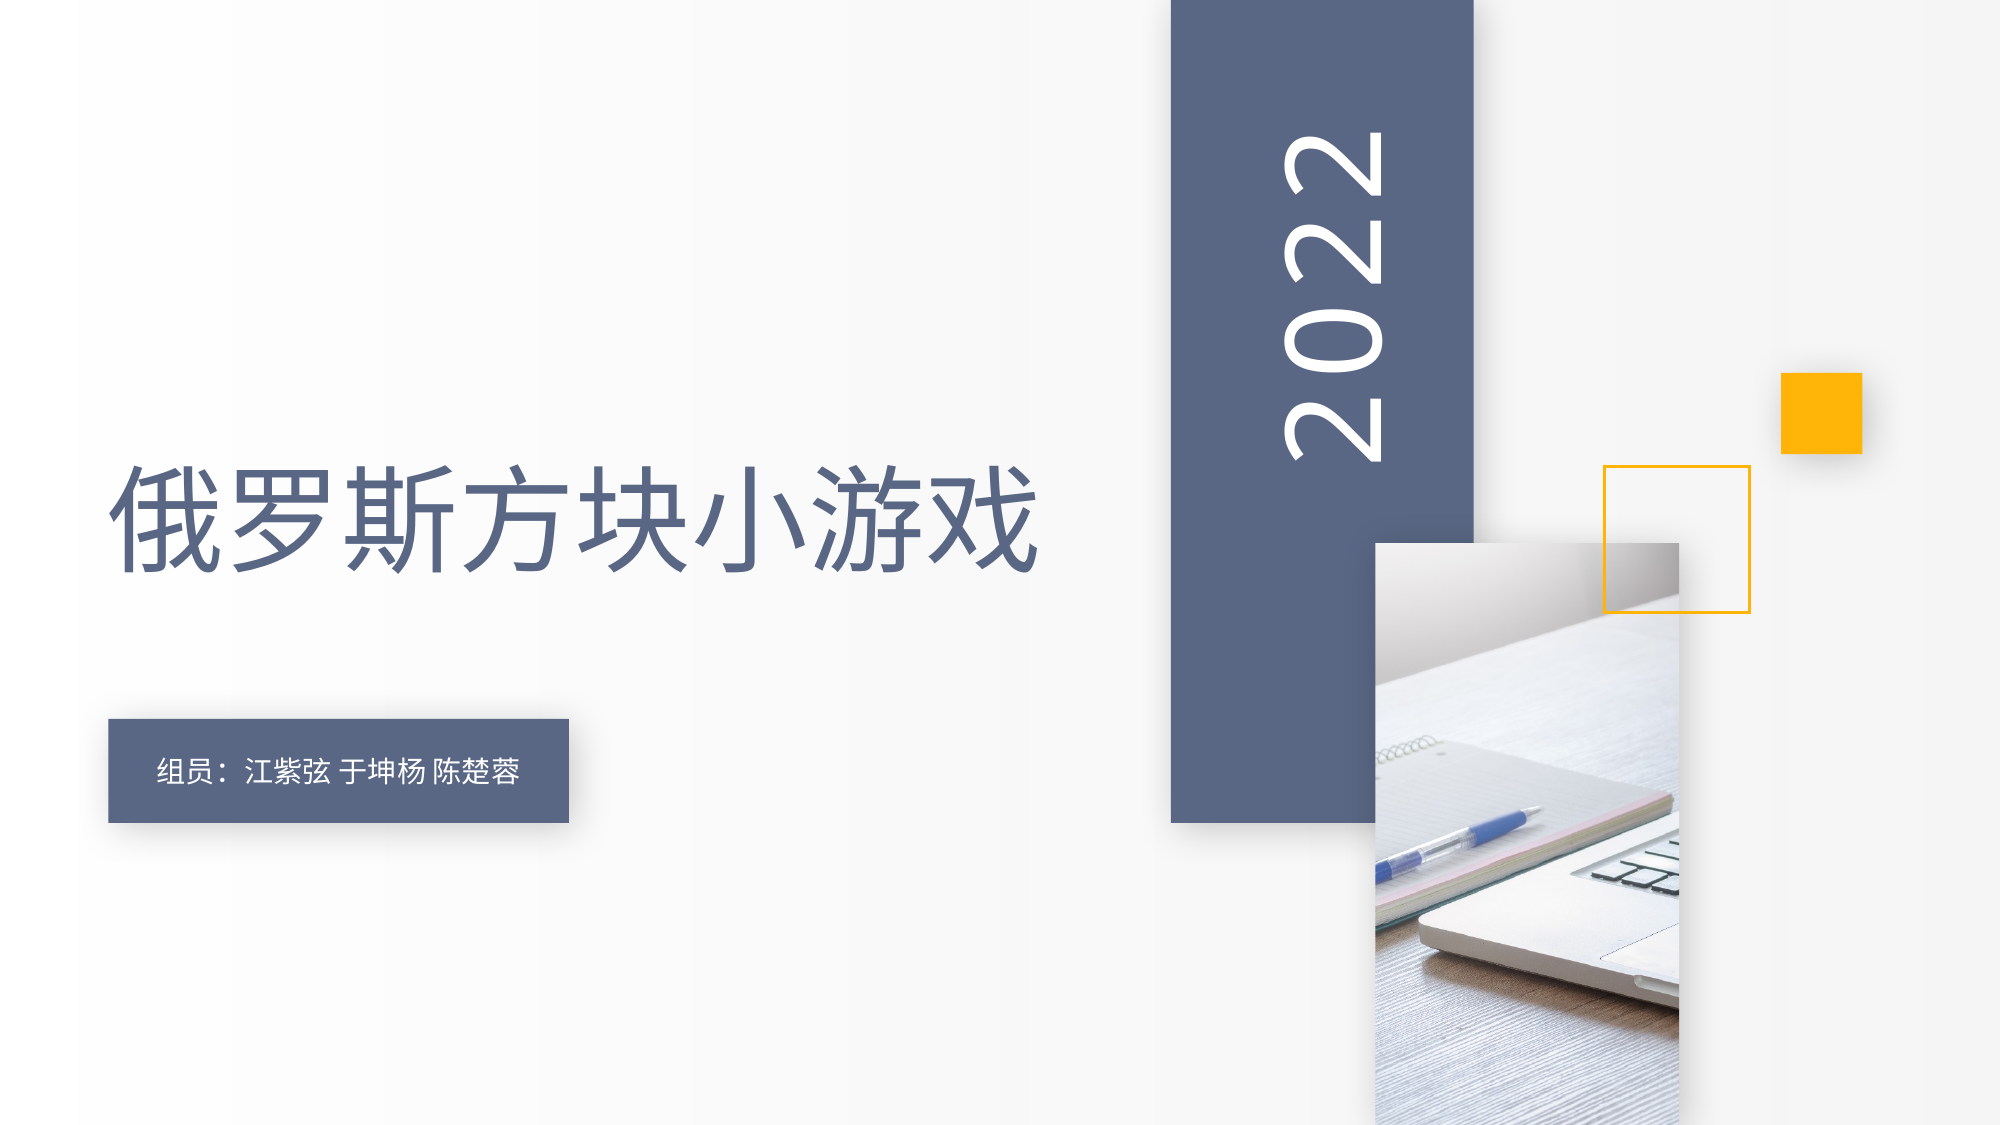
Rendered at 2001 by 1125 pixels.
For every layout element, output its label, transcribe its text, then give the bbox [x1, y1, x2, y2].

text_box [1780, 372, 1863, 455]
text_box [1170, 0, 1475, 824]
text_box 俄罗斯方块小游戏 [93, 439, 1057, 595]
text_box 2022 [1241, 110, 1416, 484]
text_box 组员：江紫弦 于坤杨 陈楚蓉 [107, 718, 570, 824]
text_box [1603, 466, 1751, 613]
text_box [1374, 543, 1680, 1125]
